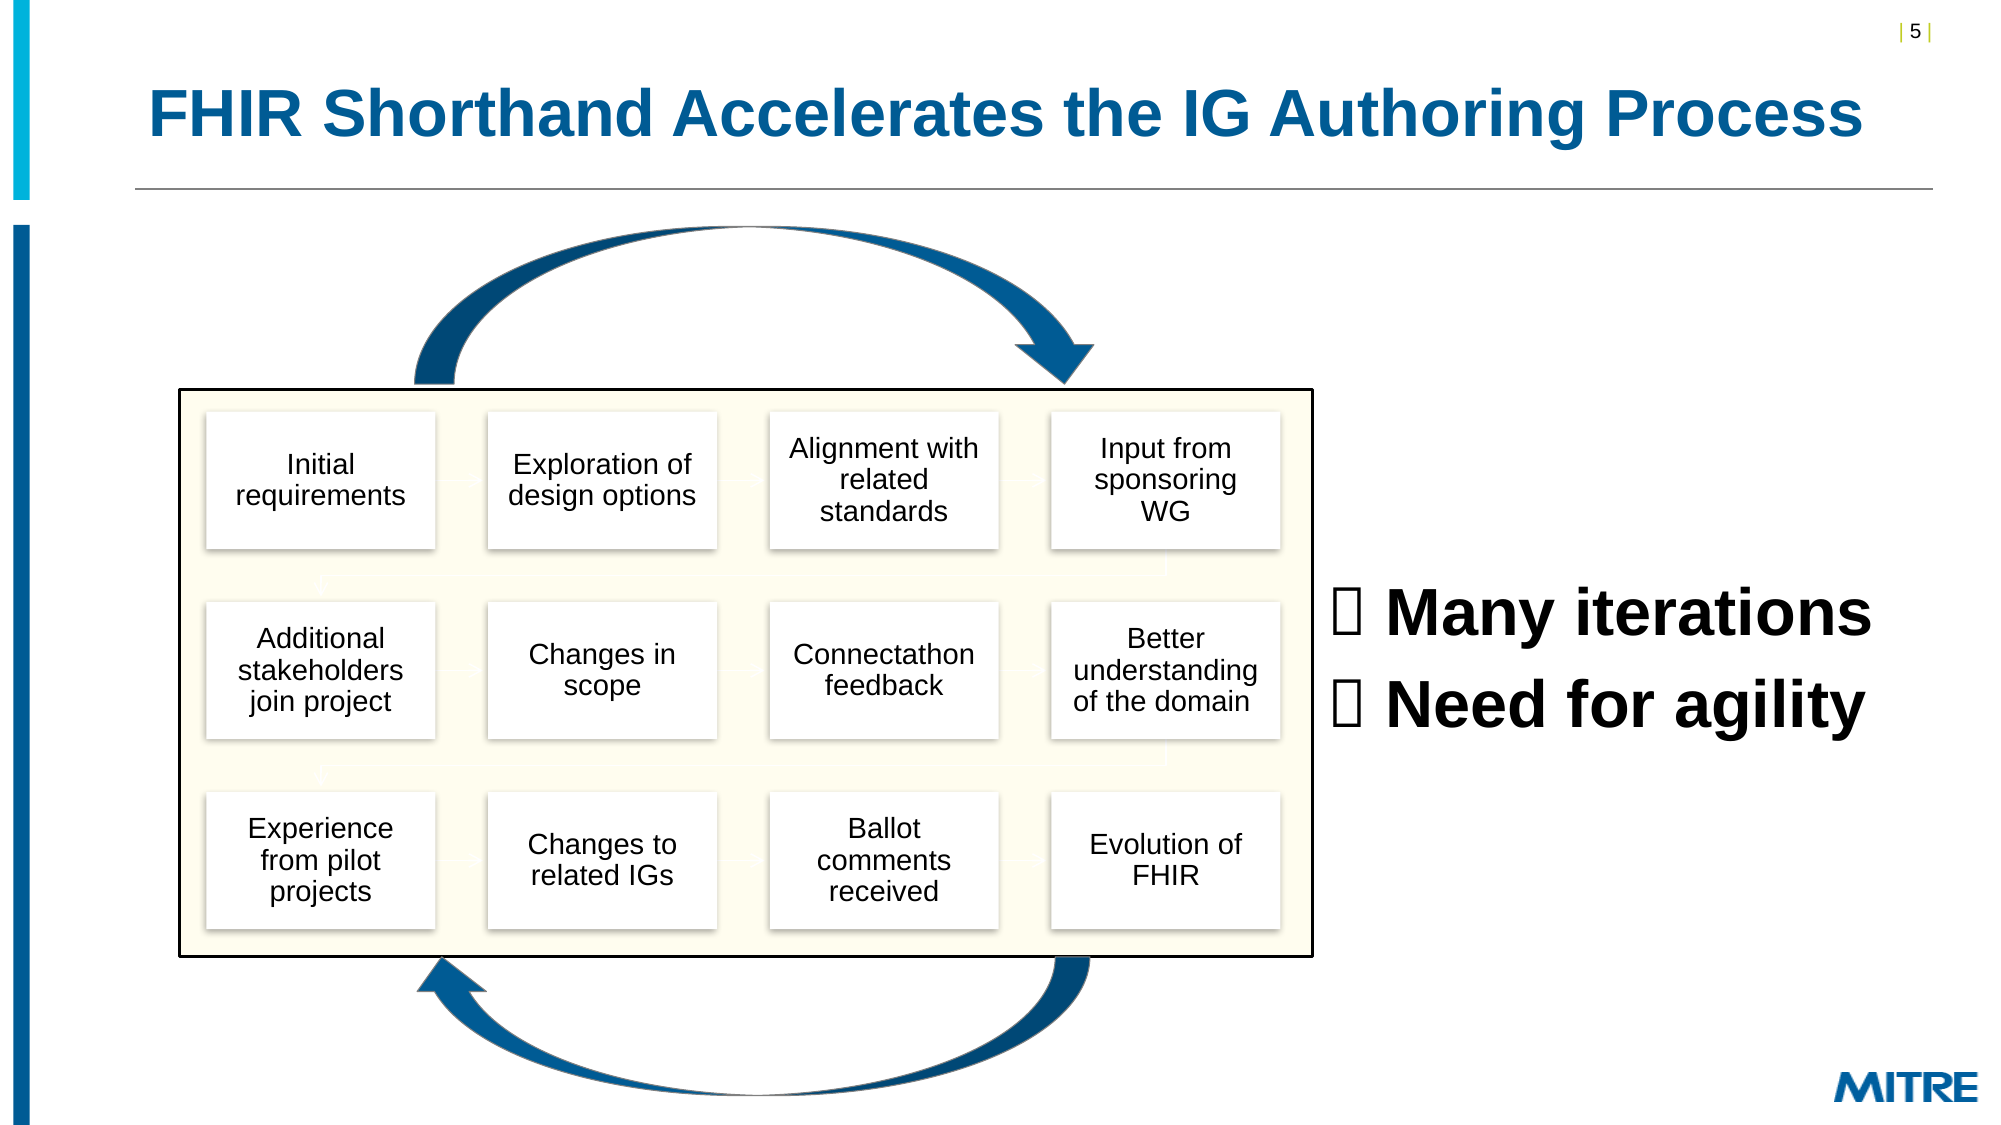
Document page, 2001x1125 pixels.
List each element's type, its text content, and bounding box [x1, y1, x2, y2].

picture [1834, 1069, 1981, 1109]
title FHIR Shorthand Accelerates the IG Authoring Process [133, 45, 1934, 188]
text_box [134, 411, 1352, 930]
text_box  Many iterations  Need for agility [1357, 561, 1981, 749]
text_box [178, 387, 1314, 410]
text_box [178, 938, 1314, 959]
text_box [415, 954, 1093, 1098]
text_box [412, 224, 1096, 387]
